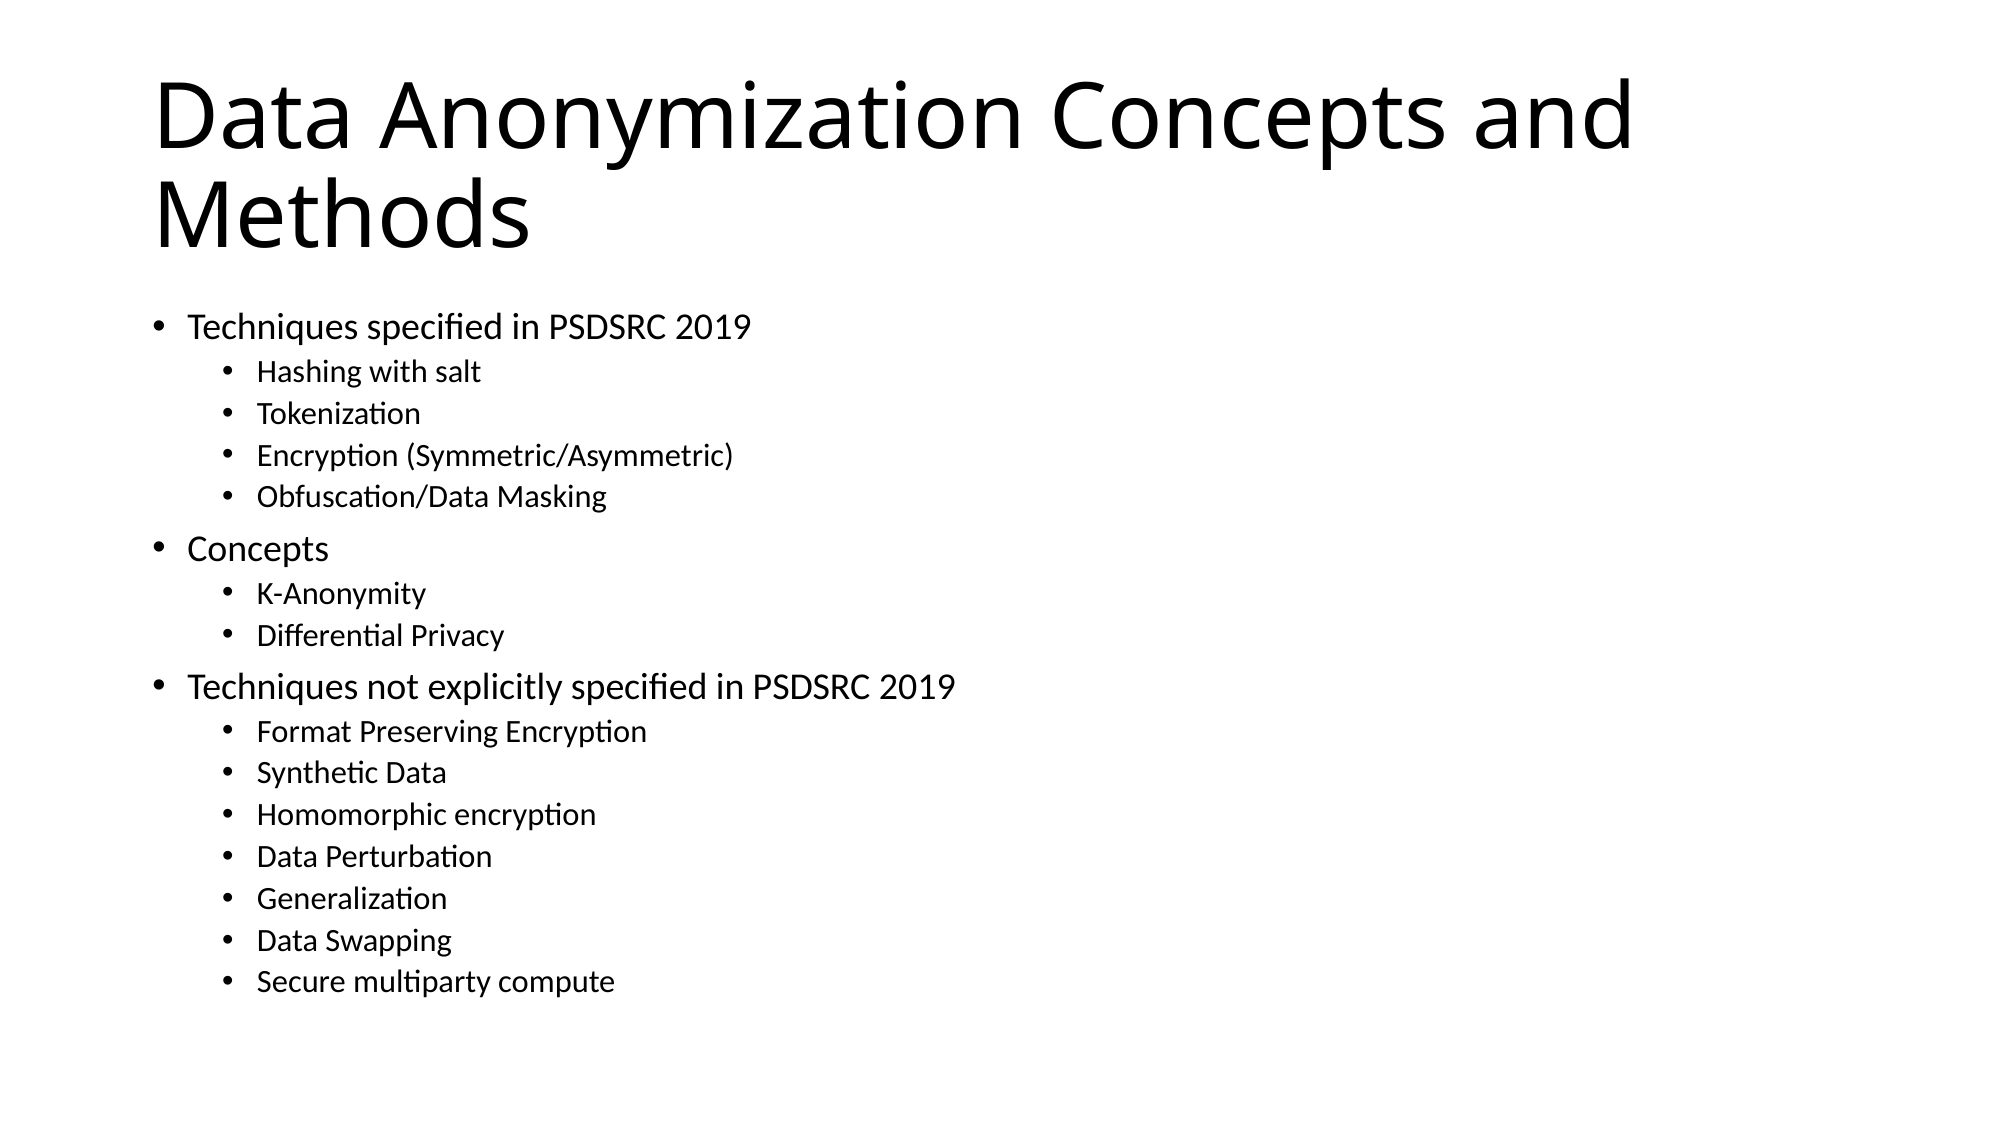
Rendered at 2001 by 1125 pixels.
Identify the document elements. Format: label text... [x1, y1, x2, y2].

list Techniques specified in PSDSRC 2019 Hashing with salt Tokenization Encryption (Symmetric/Asymmetric) Obfuscation/Data Masking Concepts K-Anonymity Differential Privacy Techniques not explicitly specified in PSDSRC 2019 Format Preserving Encryption Synthetic Data Homomorphic encryption Data Perturbation Generalization Data Swapping Secure multiparty compute [137, 299, 1863, 1014]
title Data Anonymization Concepts and Methods [137, 59, 1863, 278]
